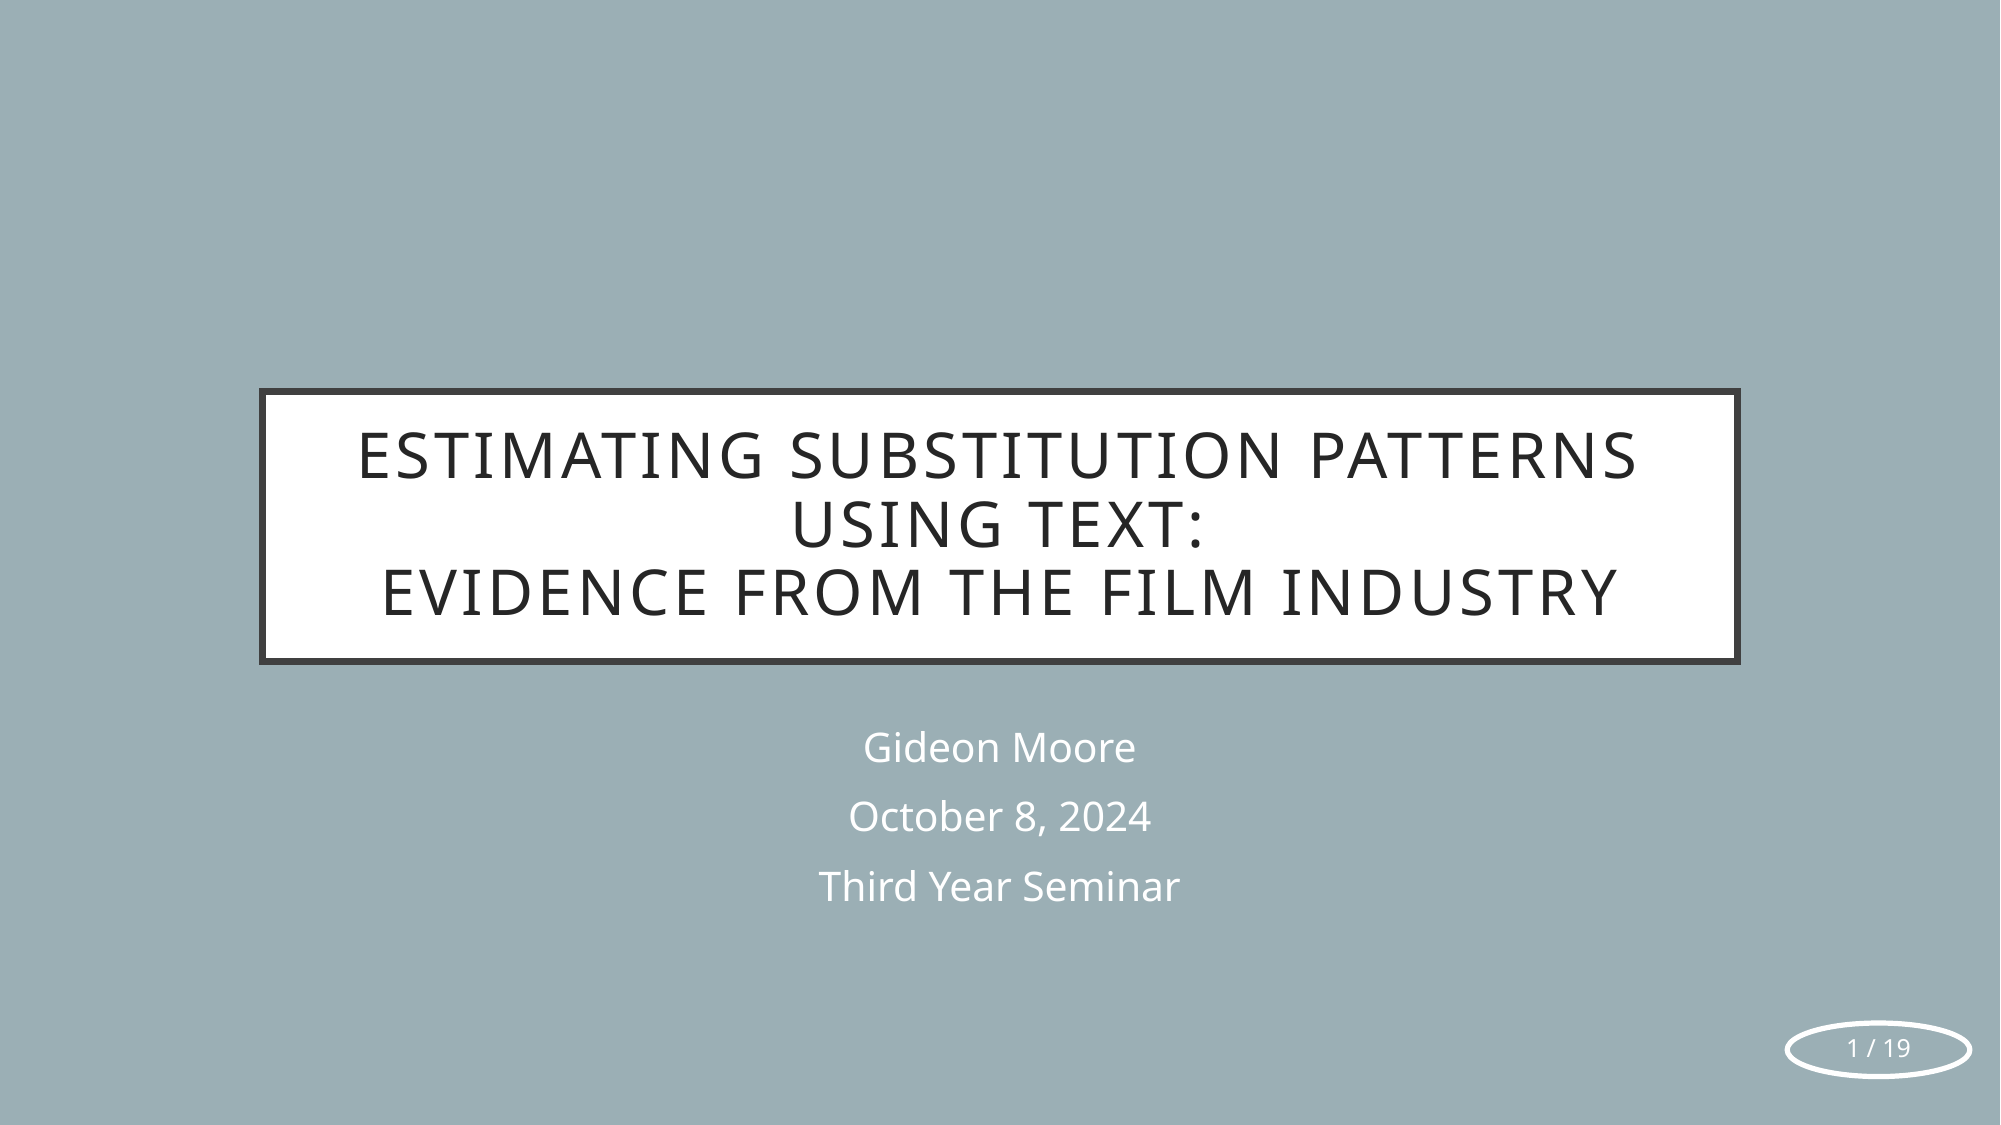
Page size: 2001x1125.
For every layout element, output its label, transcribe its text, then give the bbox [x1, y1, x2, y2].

title Estimating Substitution Patterns using text: Evidence from the Film industry [259, 388, 1741, 665]
subtitle Gideon Moore October 8, 2024 Third Year Seminar [442, 713, 1558, 918]
